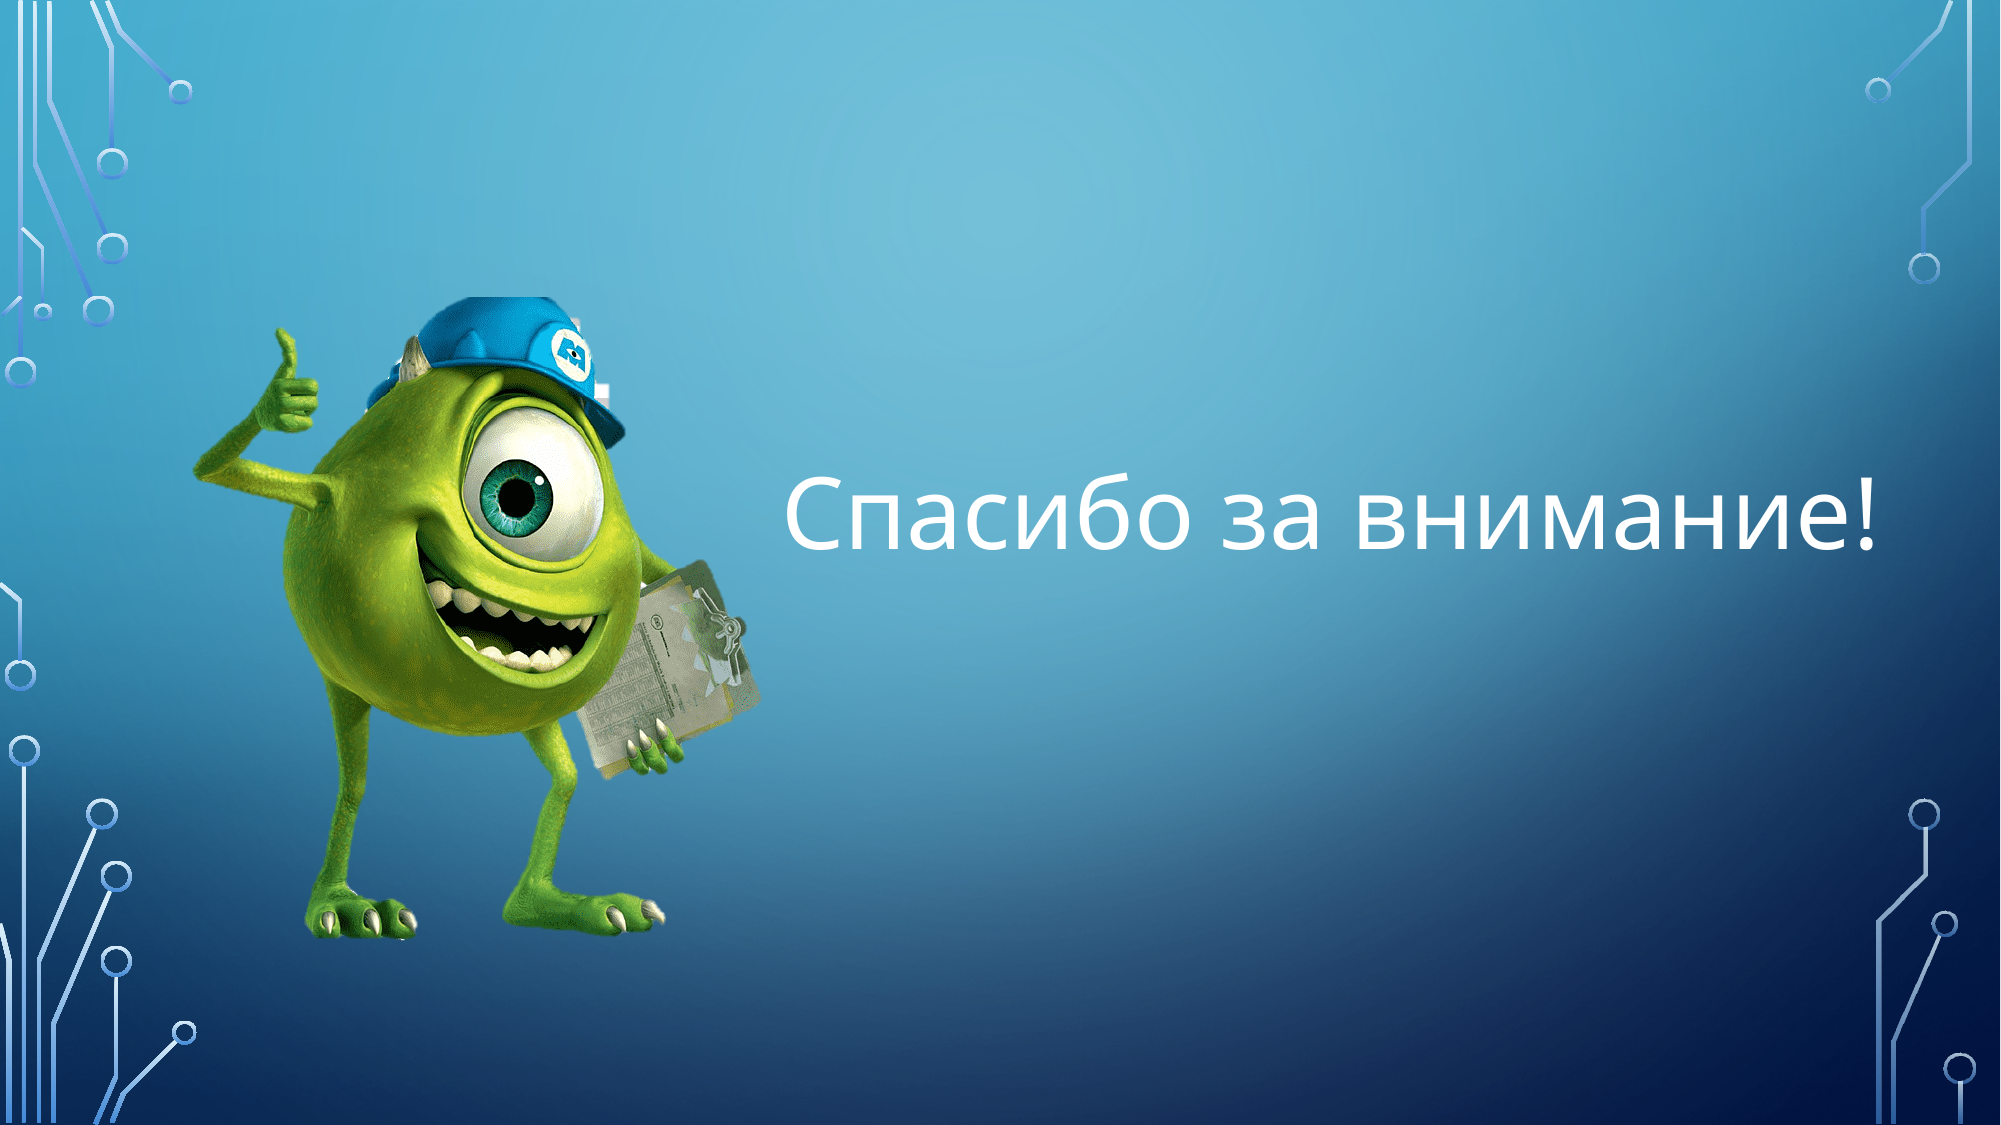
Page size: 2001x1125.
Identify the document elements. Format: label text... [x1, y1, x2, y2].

title Спасибо за внимание! [917, 396, 1928, 639]
picture [58, 282, 917, 971]
